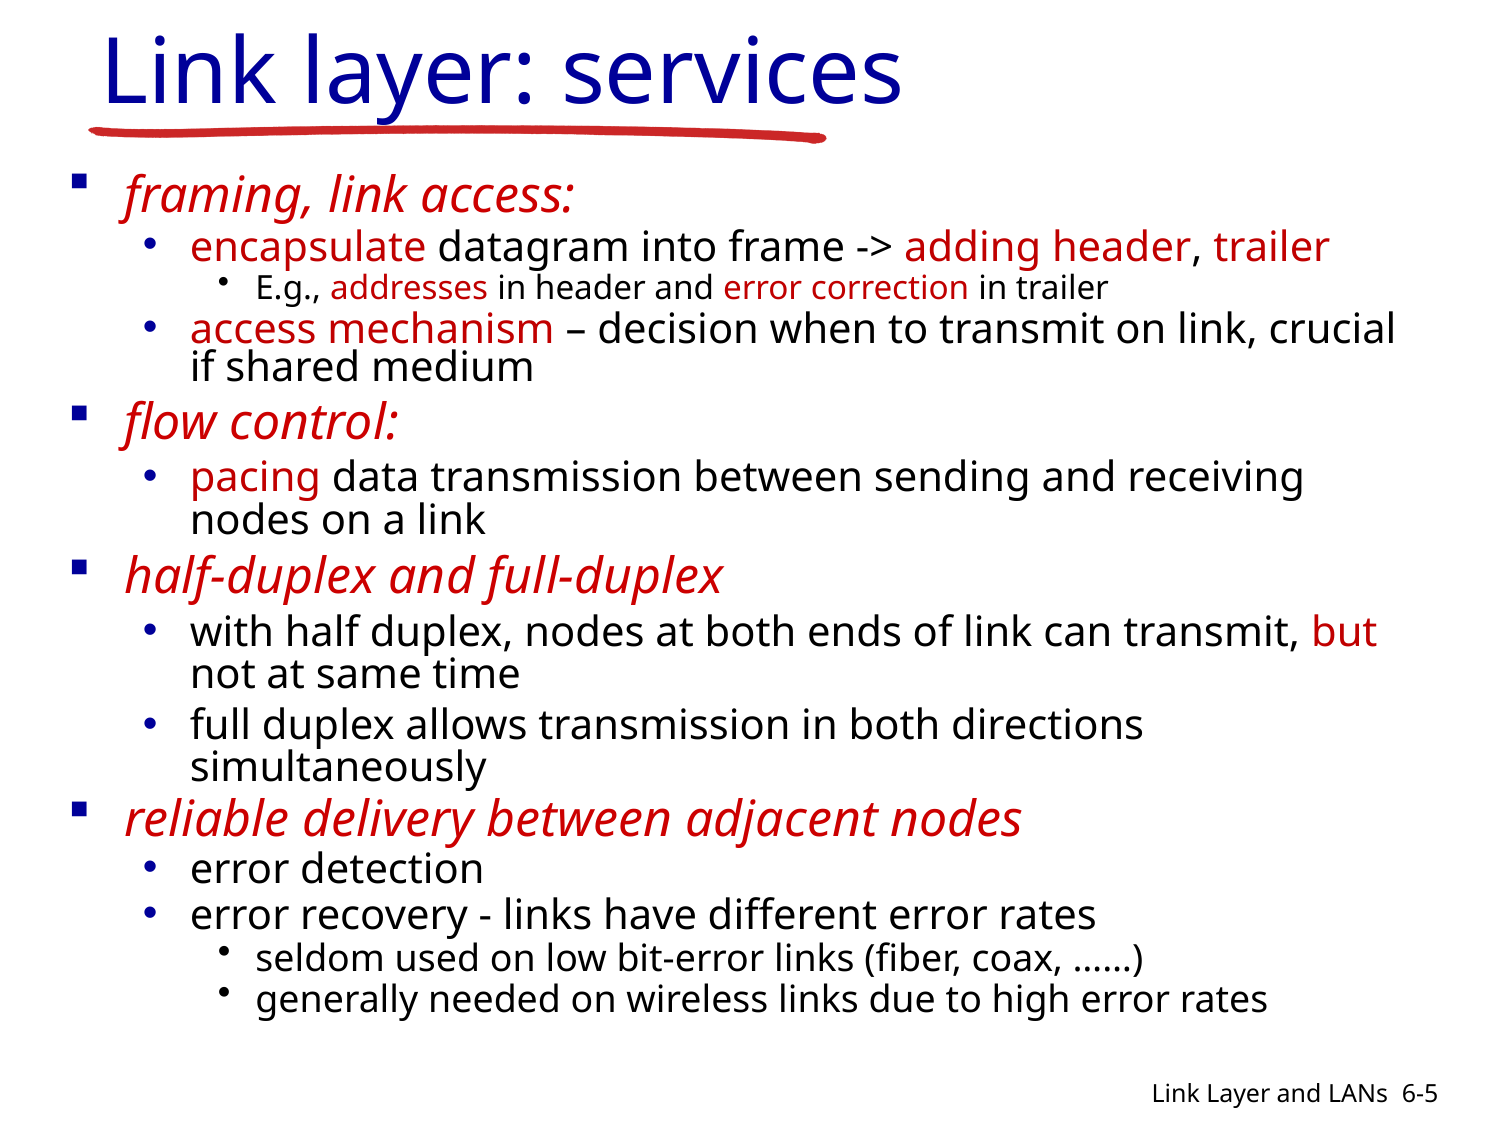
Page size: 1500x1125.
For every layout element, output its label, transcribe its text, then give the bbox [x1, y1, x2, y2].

list framing, link access: encapsulate datagram into frame -> adding header, trailer E.g., addresses in header and error correction in trailer access mechanism – decision when to transmit on link, crucial if shared medium flow control: pacing data transmission between sending and receiving nodes on a link half-duplex and full-duplex with half duplex, nodes at both ends of link can transmit, but not at same time full duplex allows transmission in both directions simultaneously reliable delivery between adjacent nodes error detection error recovery - links have different error rates seldom used on low bit-error links (fiber, coax, ……) generally needed on wireless links due to high error rates [52, 162, 1433, 1070]
title Link layer: services [85, 0, 1099, 135]
footer Link Layer and LANs [1045, 1069, 1404, 1110]
slide_number 6-5 [1387, 1069, 1478, 1115]
picture [85, 120, 836, 150]
